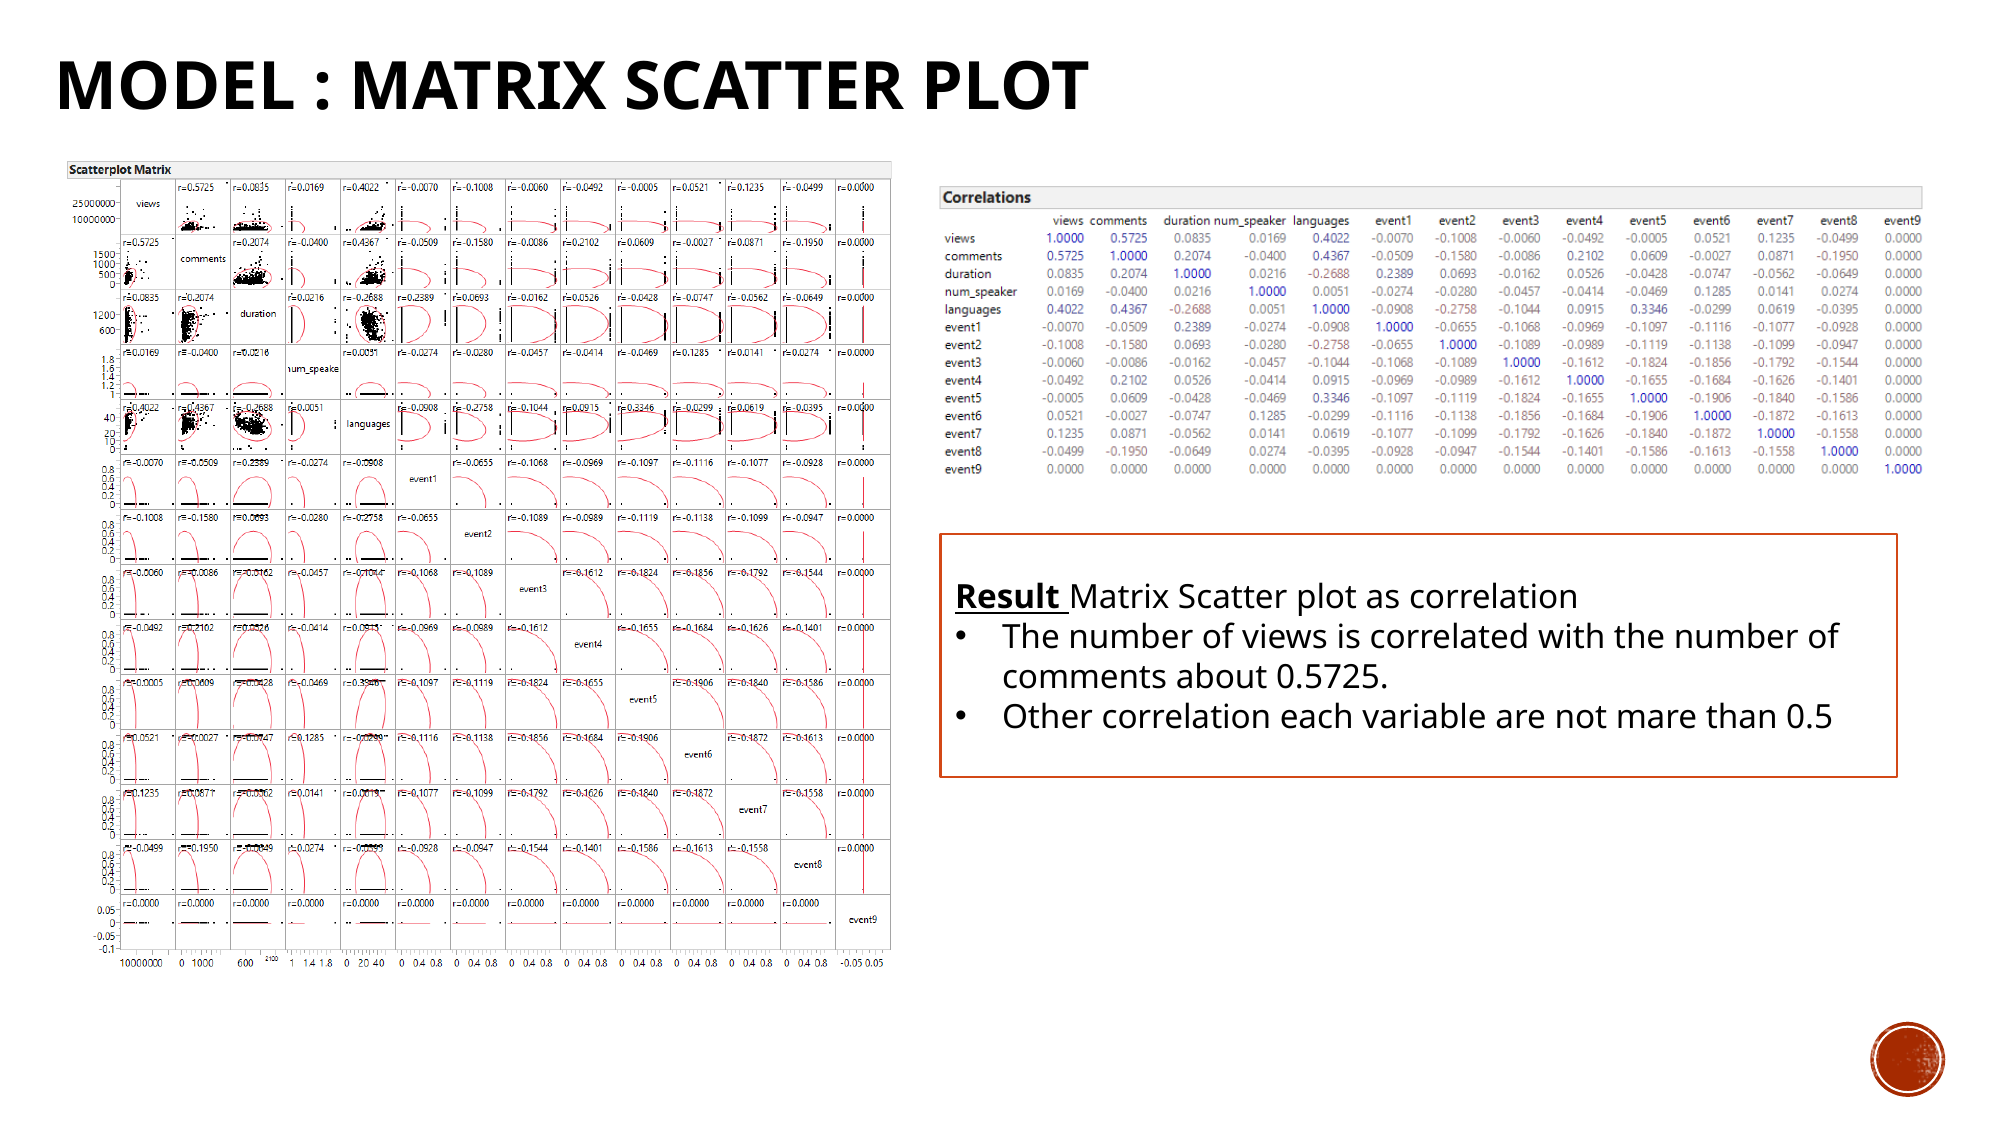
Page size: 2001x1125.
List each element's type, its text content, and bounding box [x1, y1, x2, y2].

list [58, 161, 891, 977]
text_box MoDel : Matrix Scatter plot [40, 16, 1690, 159]
picture [926, 183, 1935, 532]
text_box Result Matrix Scatter plot as correlation The number of views is correlated with the number of comments about 0.5725. Other correlation each variable are not mare than 0.5 [939, 533, 1898, 778]
